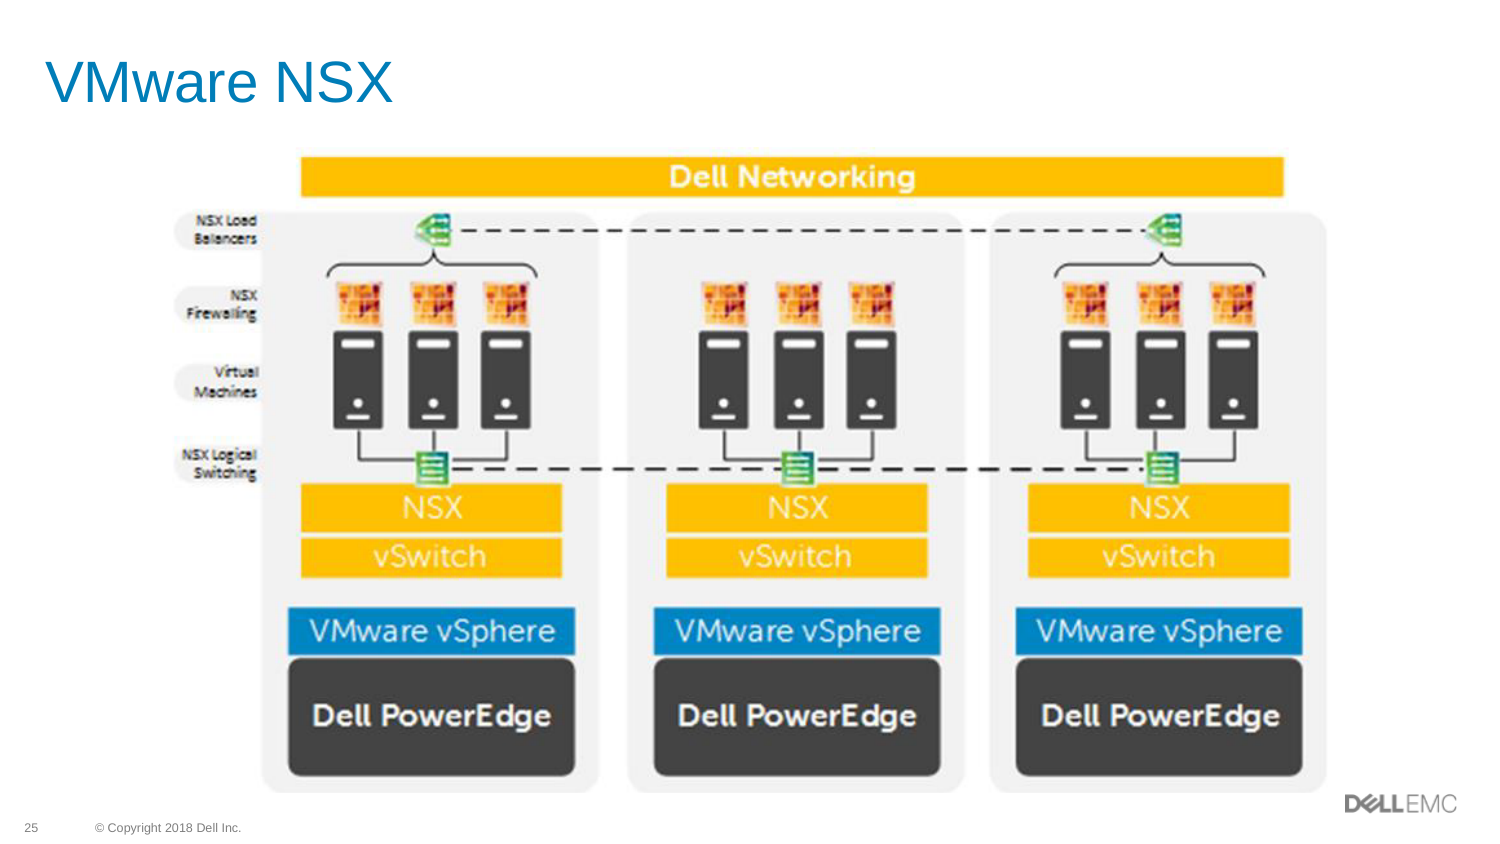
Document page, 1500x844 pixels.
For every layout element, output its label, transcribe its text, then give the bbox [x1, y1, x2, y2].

title VMware NSX [45, 44, 1350, 123]
picture [172, 147, 1328, 794]
picture [1345, 793, 1457, 814]
